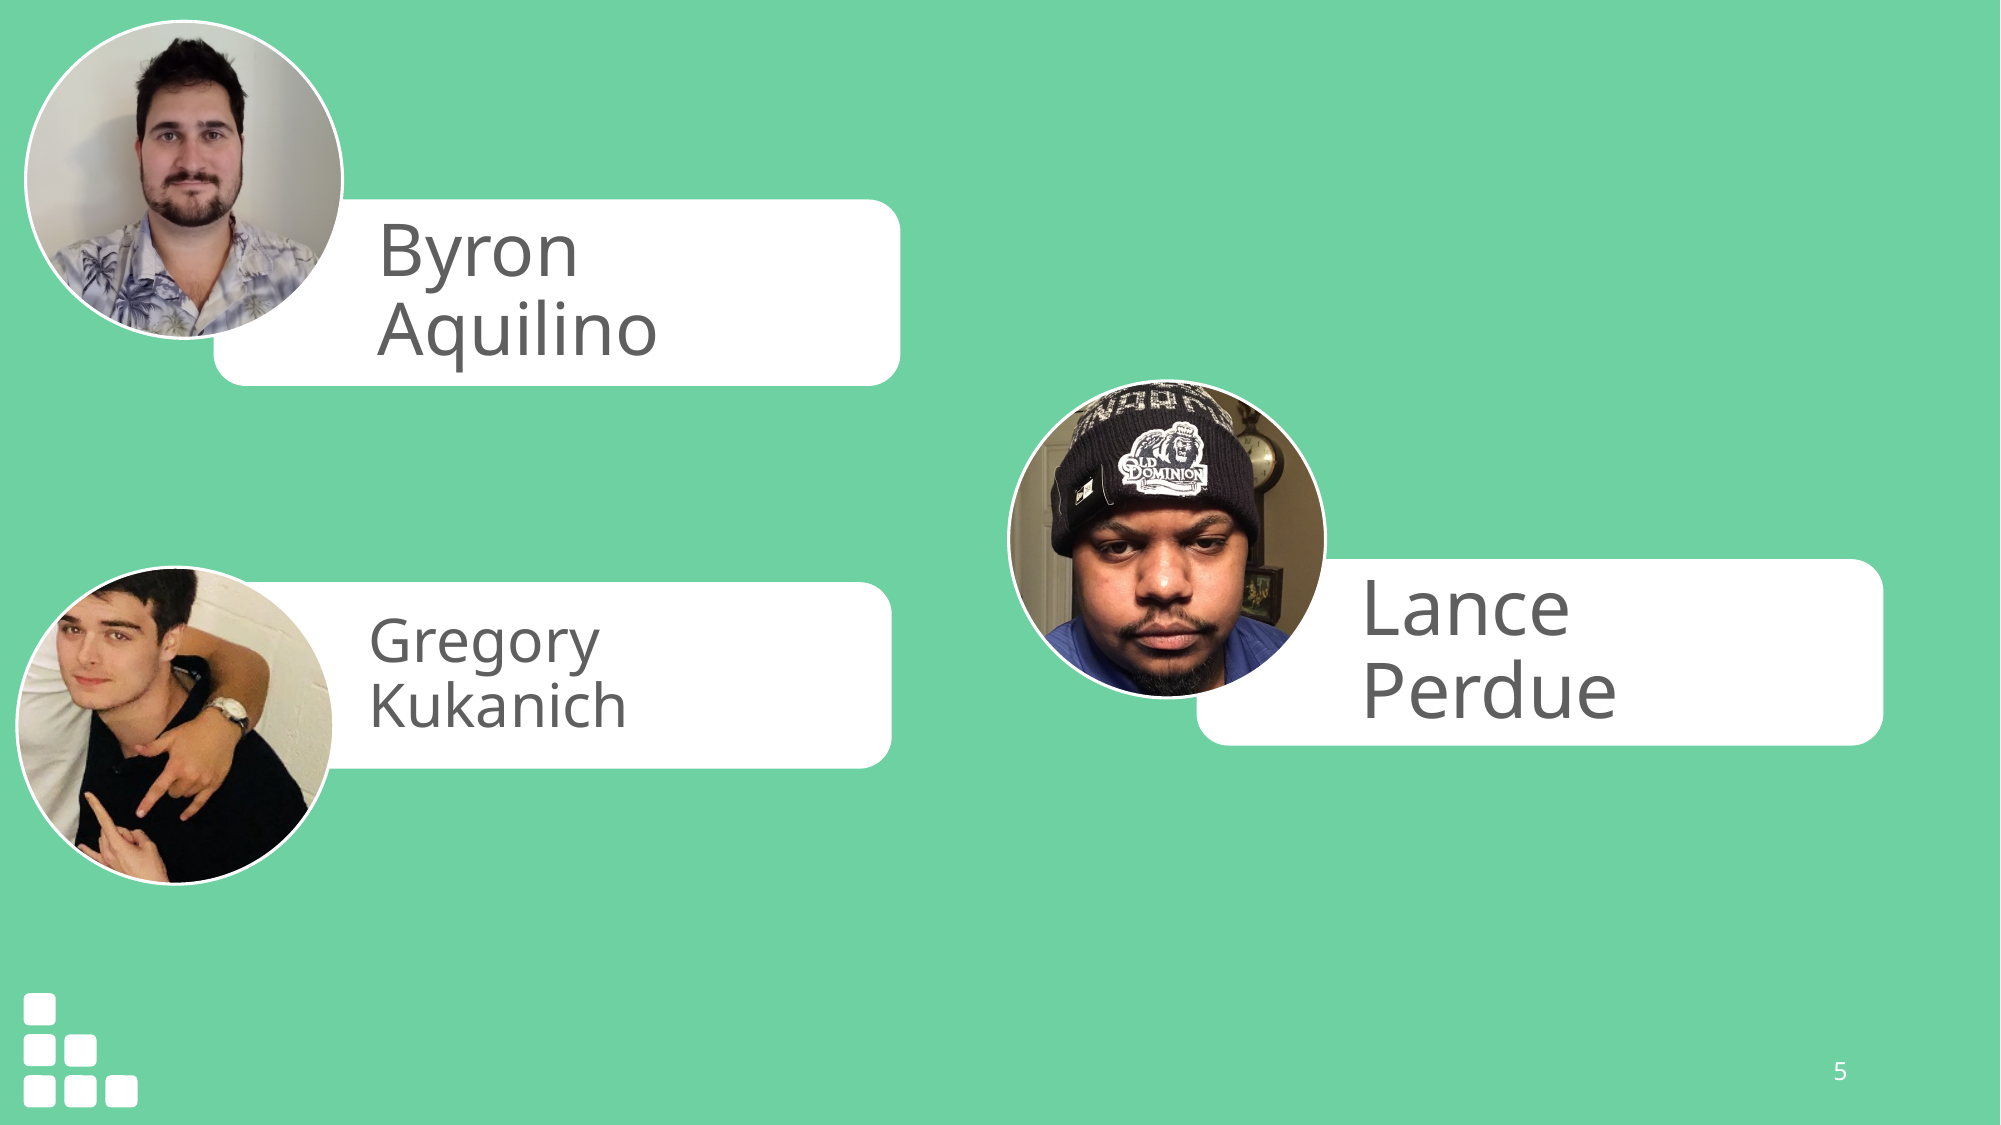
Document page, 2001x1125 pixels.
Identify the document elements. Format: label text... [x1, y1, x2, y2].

slide_number 5 [1412, 1042, 1863, 1103]
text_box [0, 0, 1204, 476]
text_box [843, 324, 2000, 801]
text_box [0, 567, 1204, 1043]
